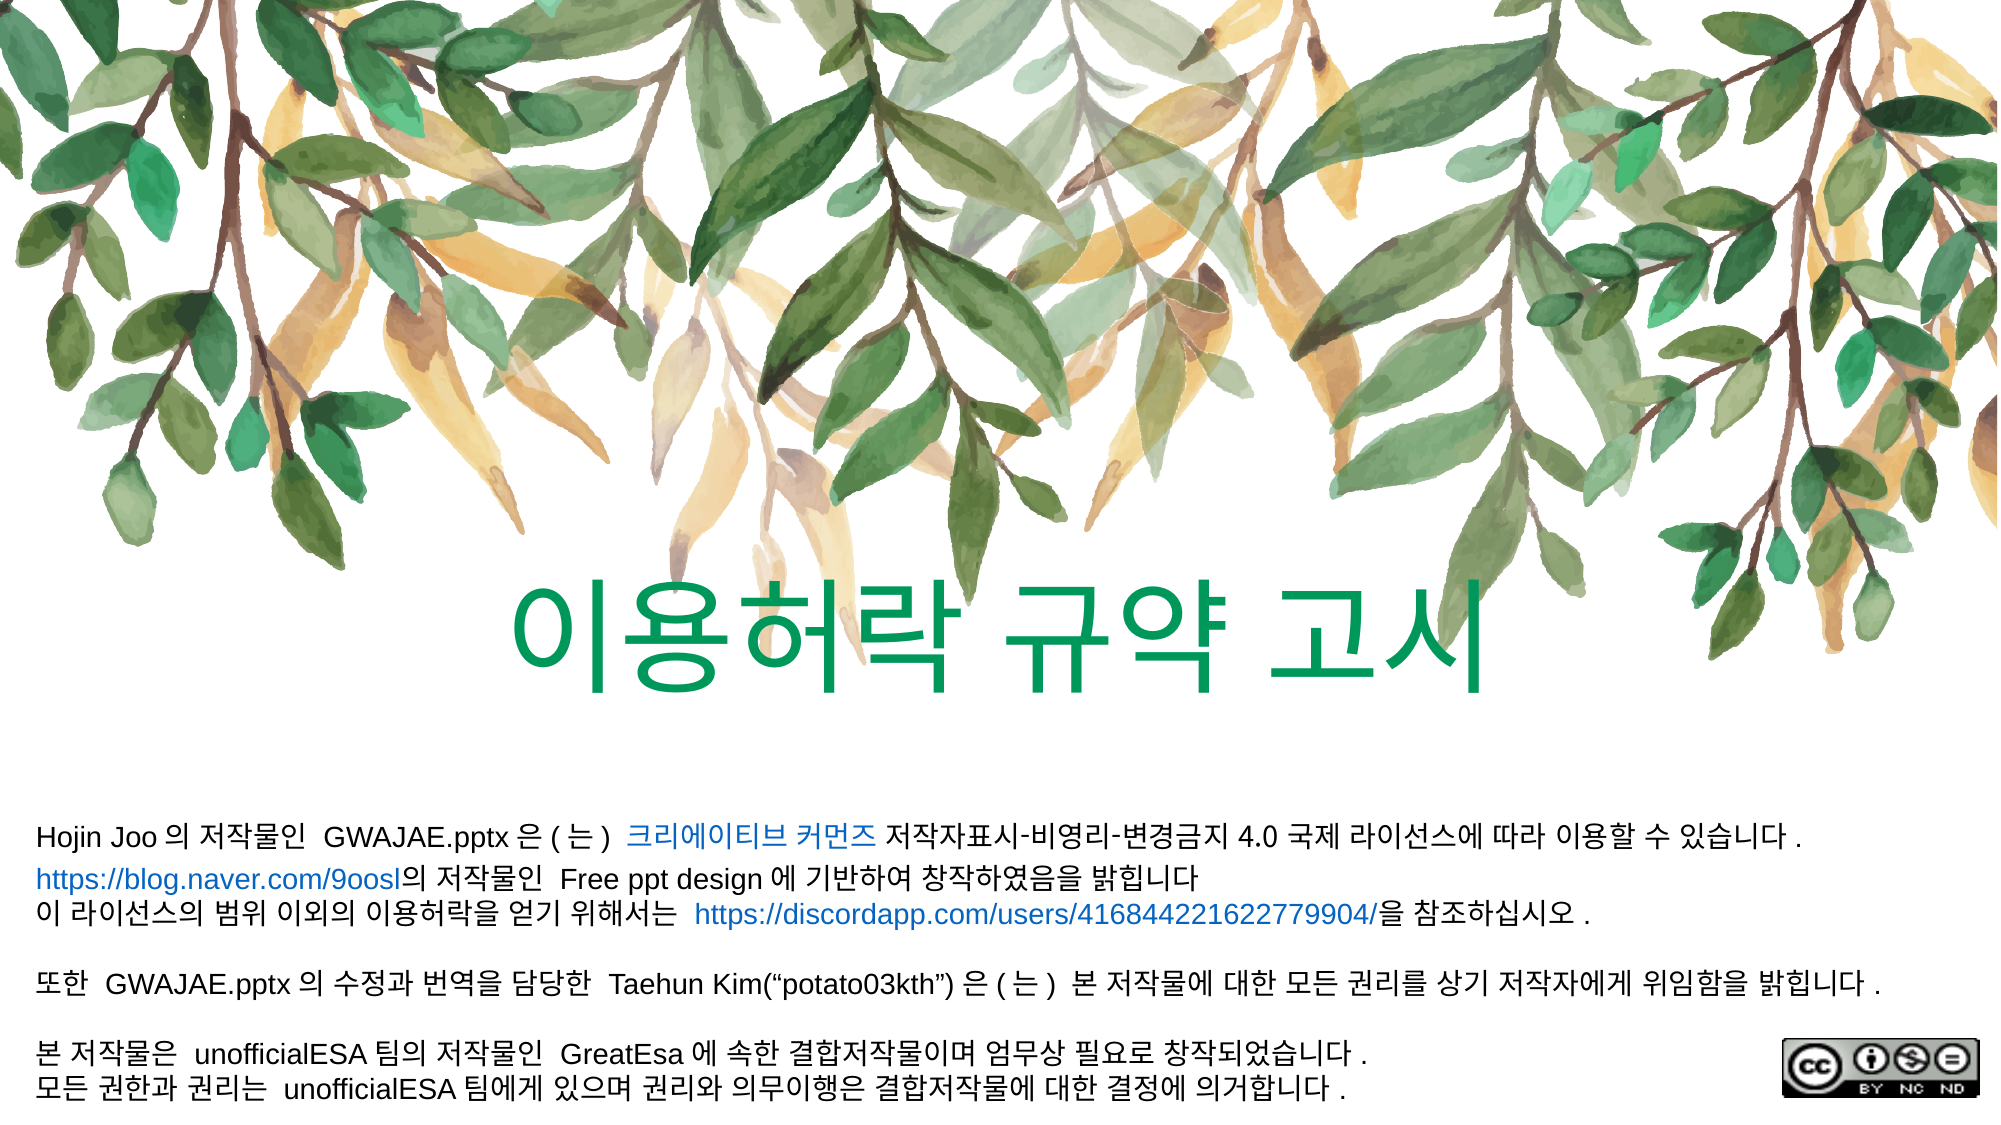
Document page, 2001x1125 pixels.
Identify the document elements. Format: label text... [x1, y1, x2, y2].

picture [1782, 1038, 1980, 1098]
text_box 이용허락 규약 고시 [252, 551, 1748, 716]
picture [0, 0, 2000, 722]
text_box Hojin Joo의 저작물인 GWAJAE.pptx은(는) 크리에이티브 커먼즈 저작자표시-비영리-변경금지 4.0 국제 라이선스에 따라 이용할 수 있습니다. https://blog.naver.com/9oosl의 저작물인 Free ppt design에 기반하여 창작하였음을 밝힙니다 이 라이선스의 범위 이외의 이용허락을 얻기 위해서는 https://discordapp.com/users/416844221622779904/을 참조하십시오. 또한 GWAJAE.pptx의 수정과 번역을 담당한 Taehun Kim(“potato03kth”)은(는) 본 저작물에 대한 모든 권리를 상기 저작자에게 위임함을 밝힙니다. 본 저작물은 unofficialESA팀의 저작물인 GreatEsa에 속한 결합저작물이며 엄무상 필요로 창작되었습니다. 모든 권한과 권리는 unofficialESA팀에게 있으며 권리와 의무이행은 결합저작물에 대한 결정에 의거합니다. [20, 765, 2000, 1113]
